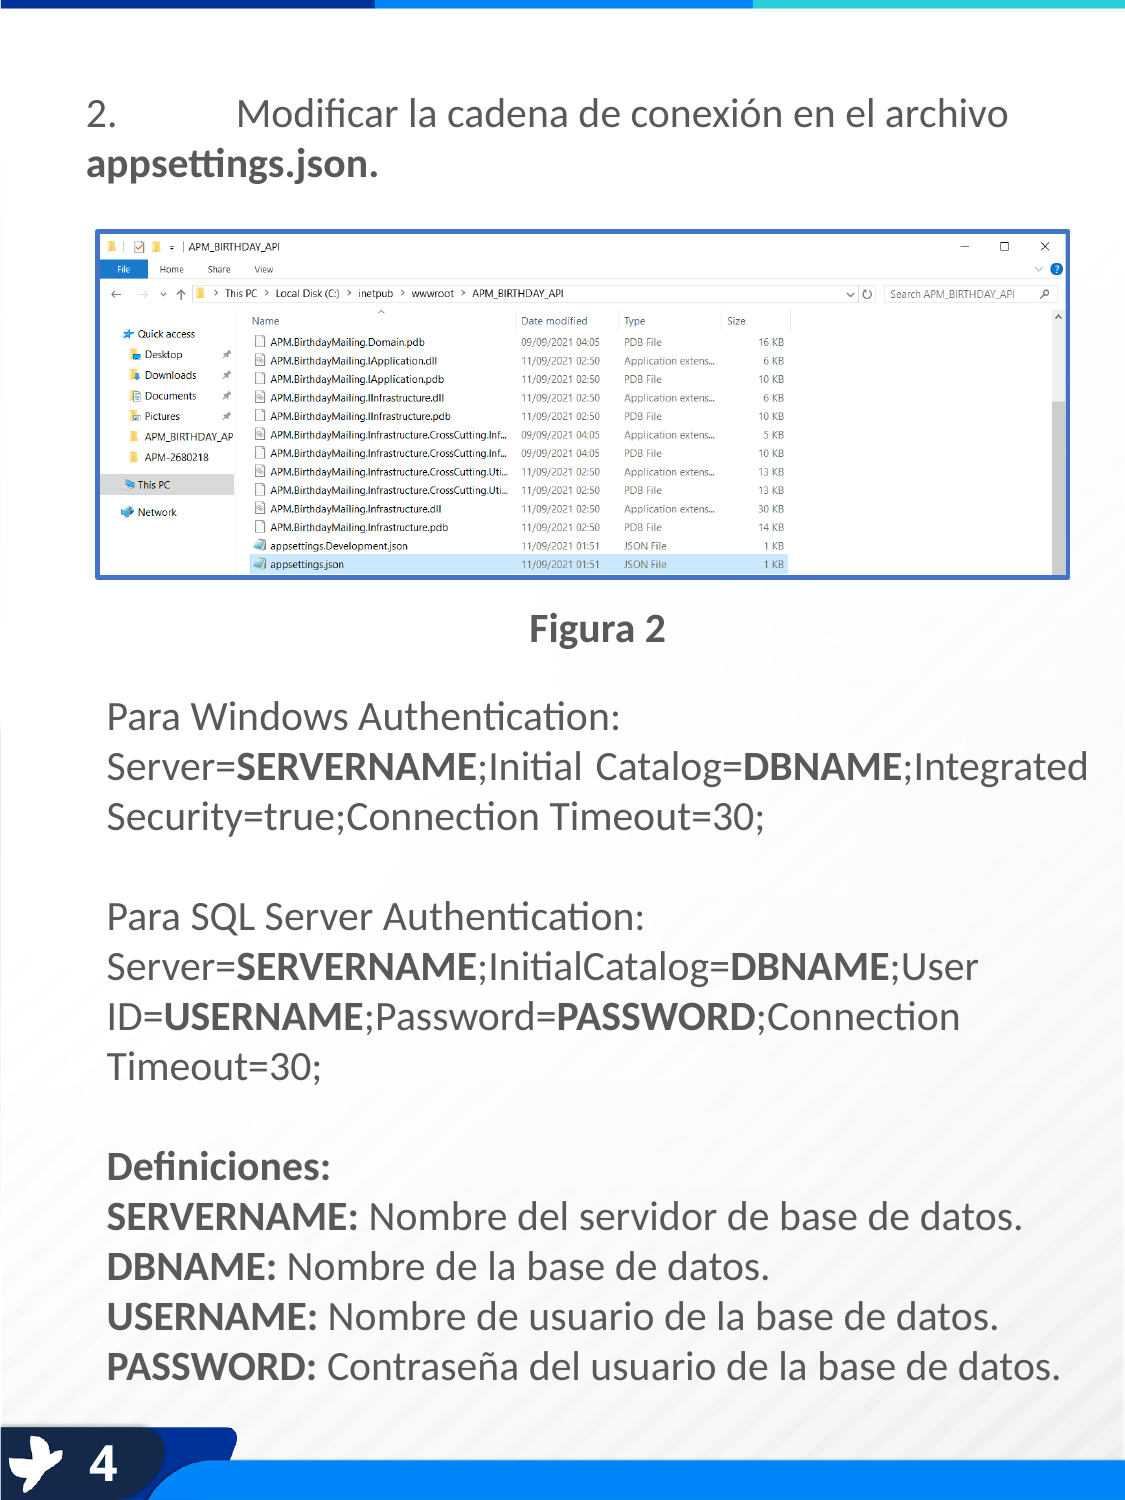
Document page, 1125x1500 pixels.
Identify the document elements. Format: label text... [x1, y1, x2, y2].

text_box 4 [61, 1424, 146, 1500]
picture [0, 0, 1125, 593]
picture [0, 659, 1125, 1500]
text_box 2. Modificar la cadena de conexión en el archivo appsettings.json. [0, 78, 1084, 194]
text_box Para Windows Authentication: Server=SERVERNAME;Initial Catalog=DBNAME;Integrated Security=true;Connection Timeout=30; Para SQL Server Authentication: Server=SERVERNAME;InitialCatalog=DBNAME;User ID=USERNAME;Password=PASSWORD;Connection Timeout=30; Definiciones: SERVERNAME: Nombre del servidor de base de datos. DBNAME: Nombre de la base de datos. USERNAME: Nombre de usuario de la base de datos. PASSWORD: Contraseña del usuario de la base de datos. [20, 681, 1105, 1397]
text_box Figura 2 [0, 593, 1125, 659]
